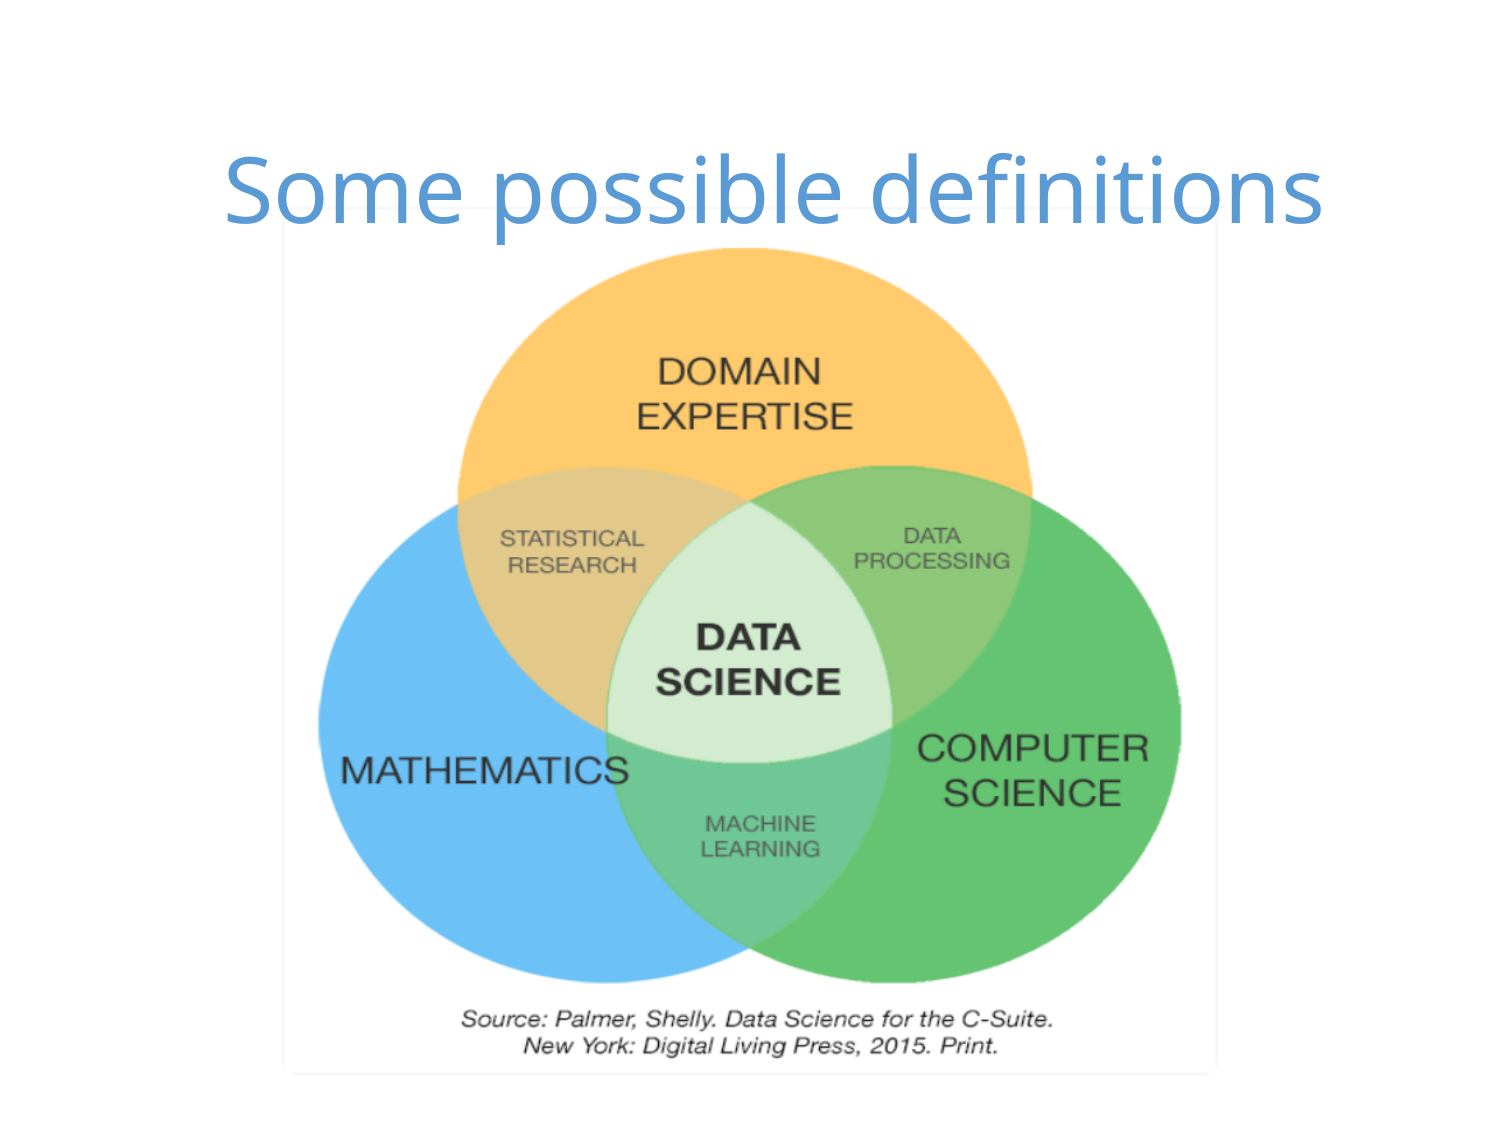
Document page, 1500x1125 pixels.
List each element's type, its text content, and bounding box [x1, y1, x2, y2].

picture [281, 206, 1219, 1076]
text_box Some possible definitions [128, 84, 1422, 303]
